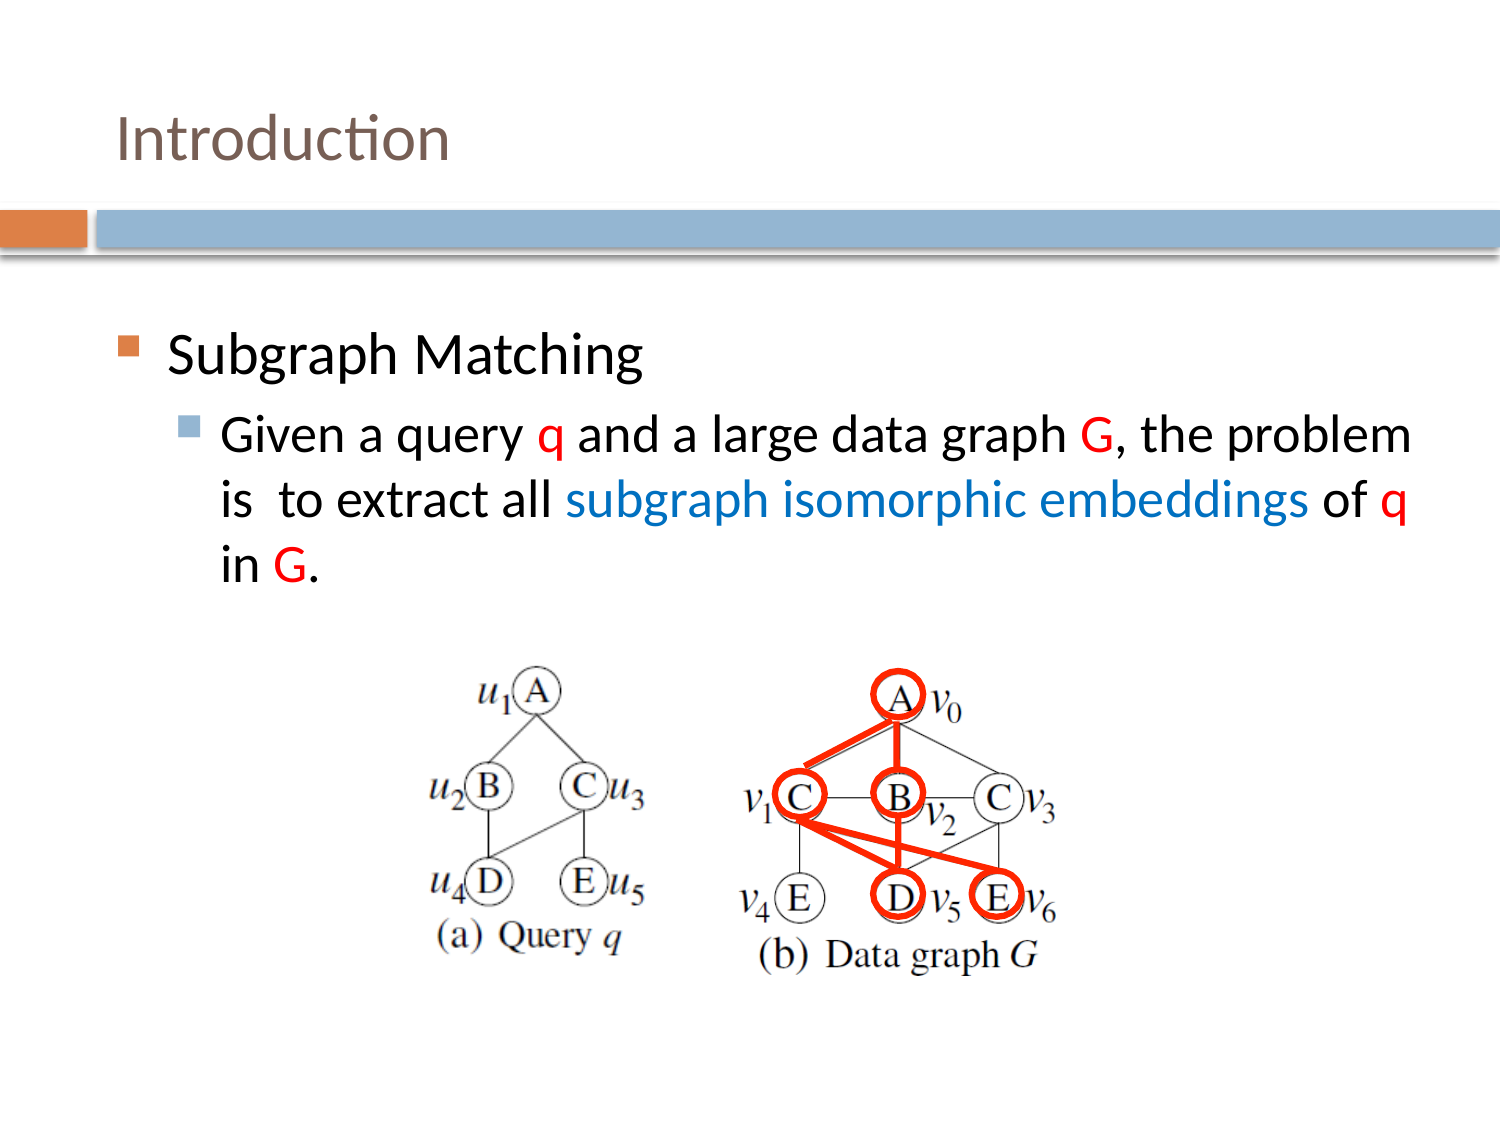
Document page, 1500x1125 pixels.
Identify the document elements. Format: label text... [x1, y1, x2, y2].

text_box [873, 769, 924, 816]
text_box [419, 657, 654, 976]
list Subgraph Matching Given a query q and a large data graph G, the problem is to extract all subgraph isomorphic embeddings of q in G. [100, 219, 1438, 979]
text_box [873, 670, 924, 718]
text_box [971, 870, 1022, 917]
text_box [873, 870, 924, 917]
text_box [774, 770, 825, 818]
text_box [654, 673, 1057, 976]
title Introduction [100, 19, 1438, 182]
